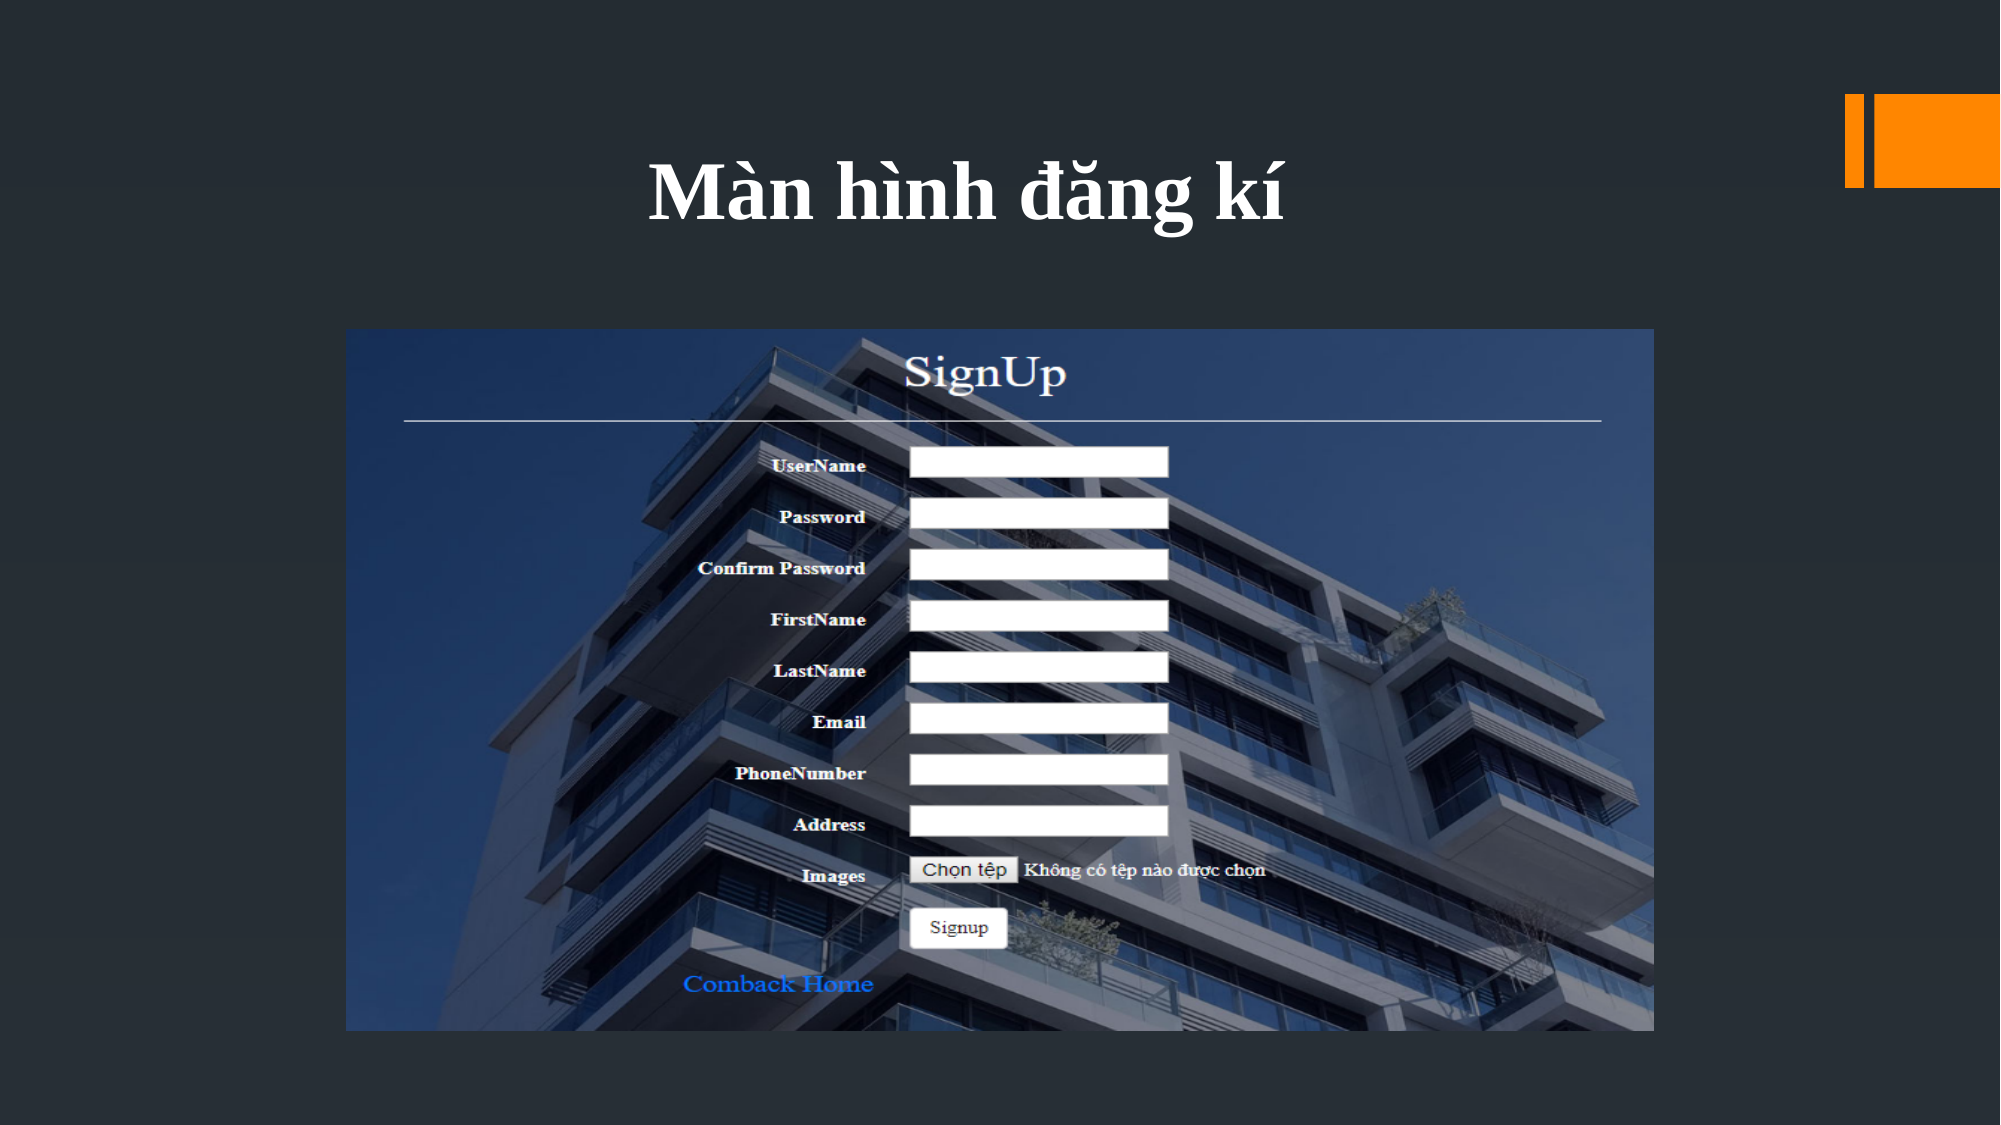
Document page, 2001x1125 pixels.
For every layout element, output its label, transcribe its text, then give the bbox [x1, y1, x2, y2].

text_box Màn hình đăng kí [278, 129, 1654, 444]
picture [345, 329, 1655, 1031]
